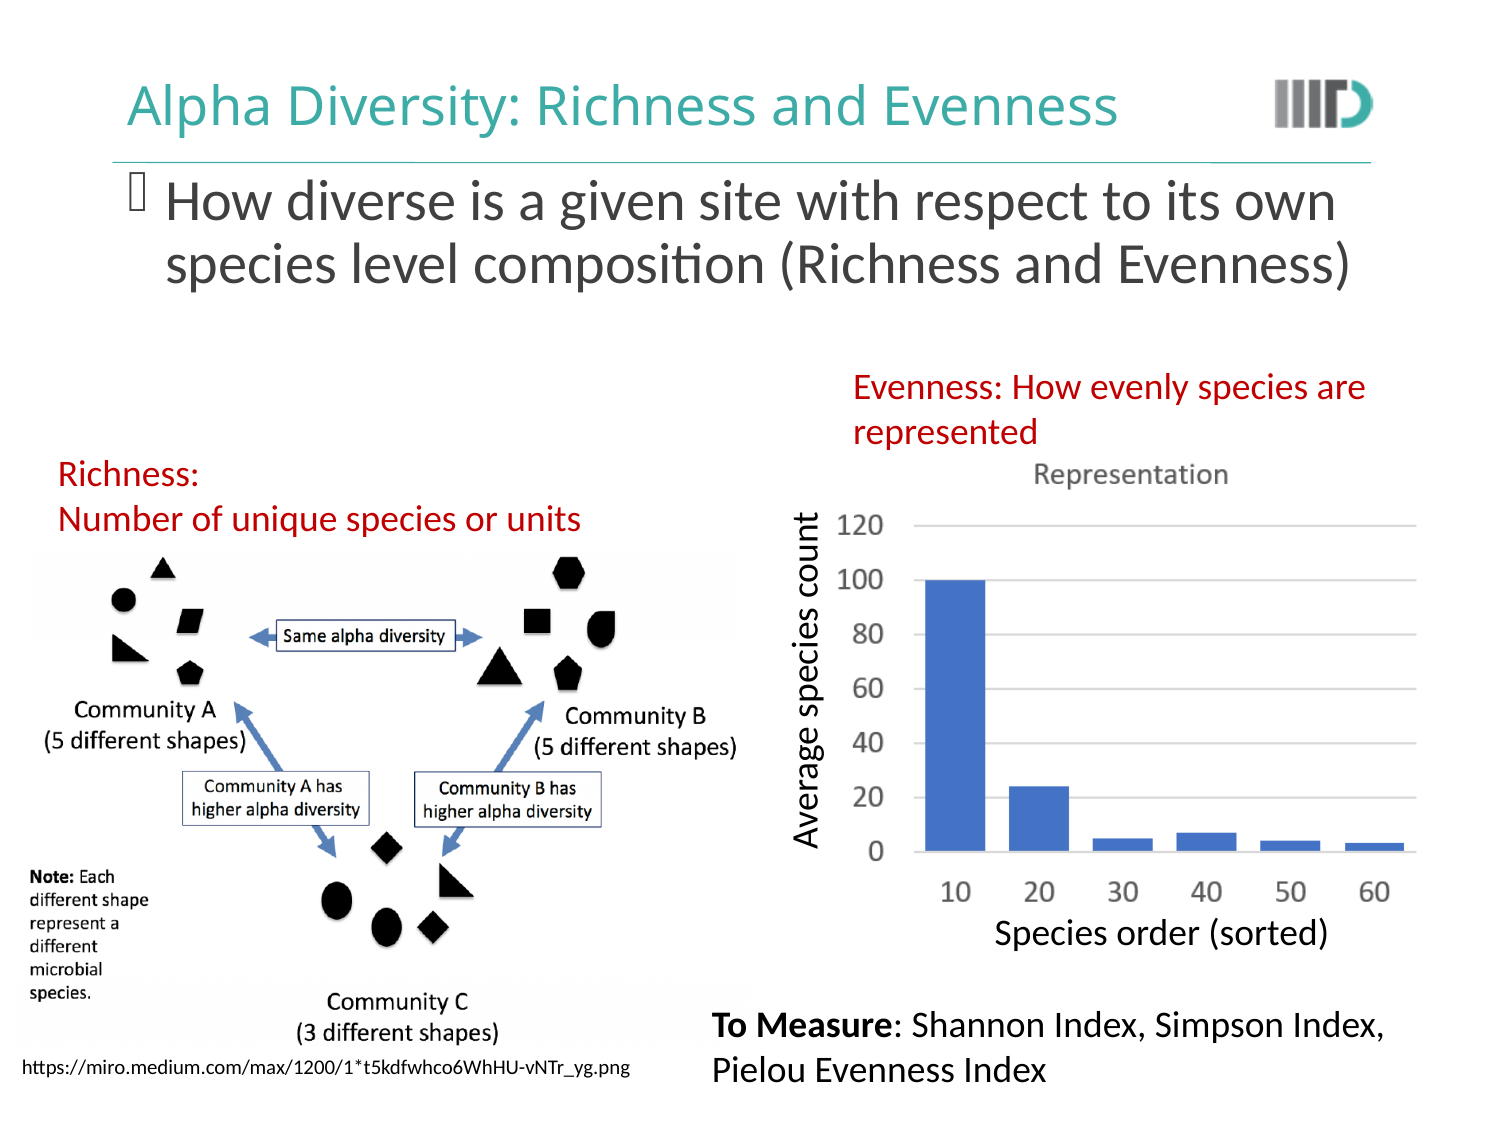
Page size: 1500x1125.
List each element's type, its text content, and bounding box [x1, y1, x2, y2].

picture [828, 441, 1438, 920]
text_box Richness: Number of unique species or units [43, 441, 598, 546]
picture [1256, 67, 1388, 141]
text_box Evenness: How evenly species are represented [838, 354, 1466, 460]
text_box To Measure: Shannon Index, Simpson Index, Pielou Evenness Index [697, 992, 1486, 1098]
text_box https://miro.medium.com/max/1200/1*t5kdfwhco6WhHU-vNTr_yg.png [7, 1046, 697, 1086]
text_box Species order (sorted) [979, 920, 1345, 960]
picture [14, 547, 750, 1046]
list How diverse is a given site with respect to its own species level composition (Richness and Evenness) [112, 162, 1388, 432]
title Alpha Diversity: Richness and Evenness [112, 52, 1236, 162]
text_box Average species count [772, 496, 828, 864]
